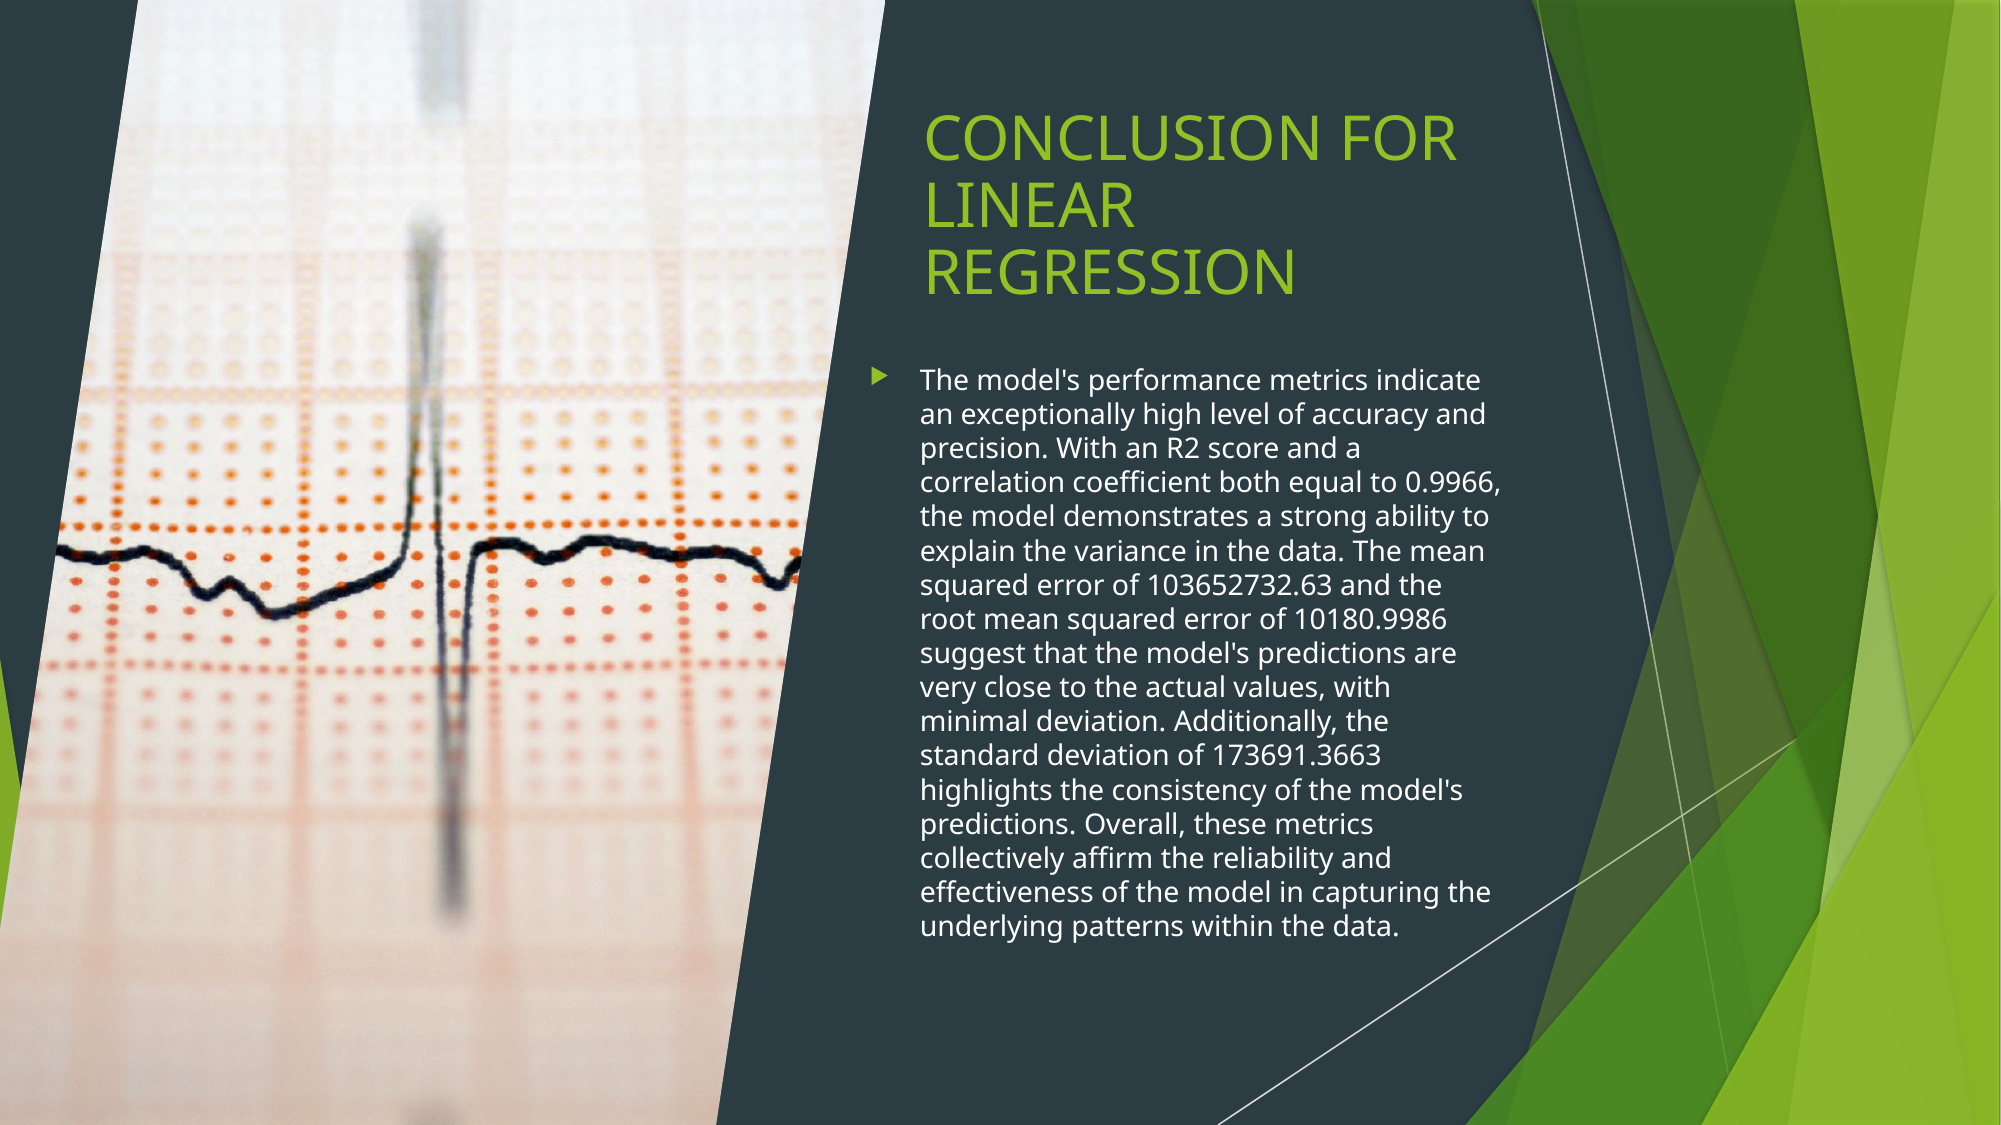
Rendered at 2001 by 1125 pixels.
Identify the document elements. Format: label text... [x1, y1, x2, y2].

picture [0, 0, 886, 1125]
title CONCLUSION FOR LINEAR REGRESSION [908, 99, 1522, 317]
list The model's performance metrics indicate an exceptionally high level of accuracy and precision. With an R2 score and a correlation coefficient both equal to 0.9966, the model demonstrates a strong ability to explain the variance in the data. The mean squared error of 103652732.63 and the root mean squared error of 10180.9986 suggest that the model's predictions are very close to the actual values, with minimal deviation. Additionally, the standard deviation of 173691.3663 highlights the consistency of the model's predictions. Overall, these metrics collectively affirm the reliability and effectiveness of the model in capturing the underlying patterns within the data. [890, 354, 1522, 992]
